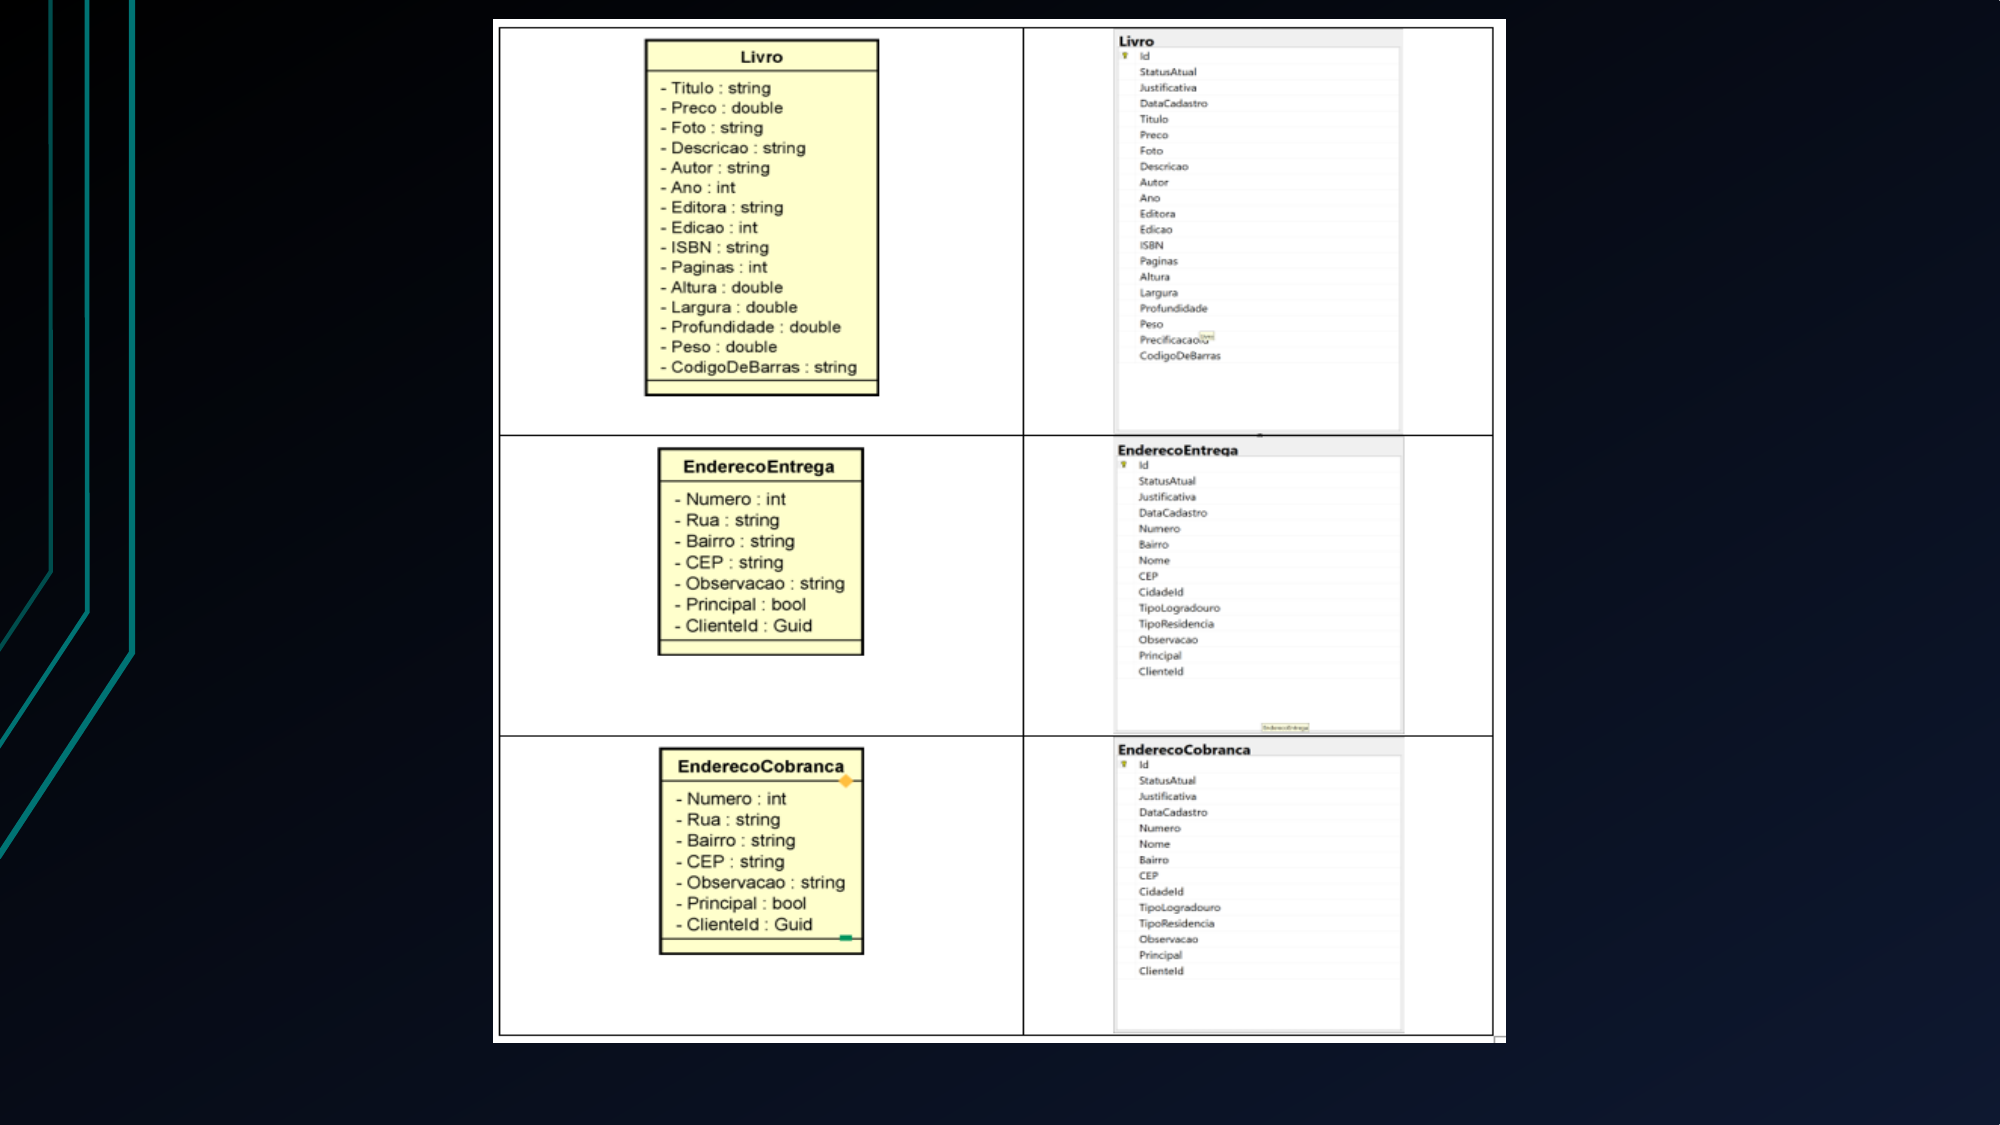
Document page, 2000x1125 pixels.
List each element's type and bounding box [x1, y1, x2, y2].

picture [493, 18, 1506, 1043]
